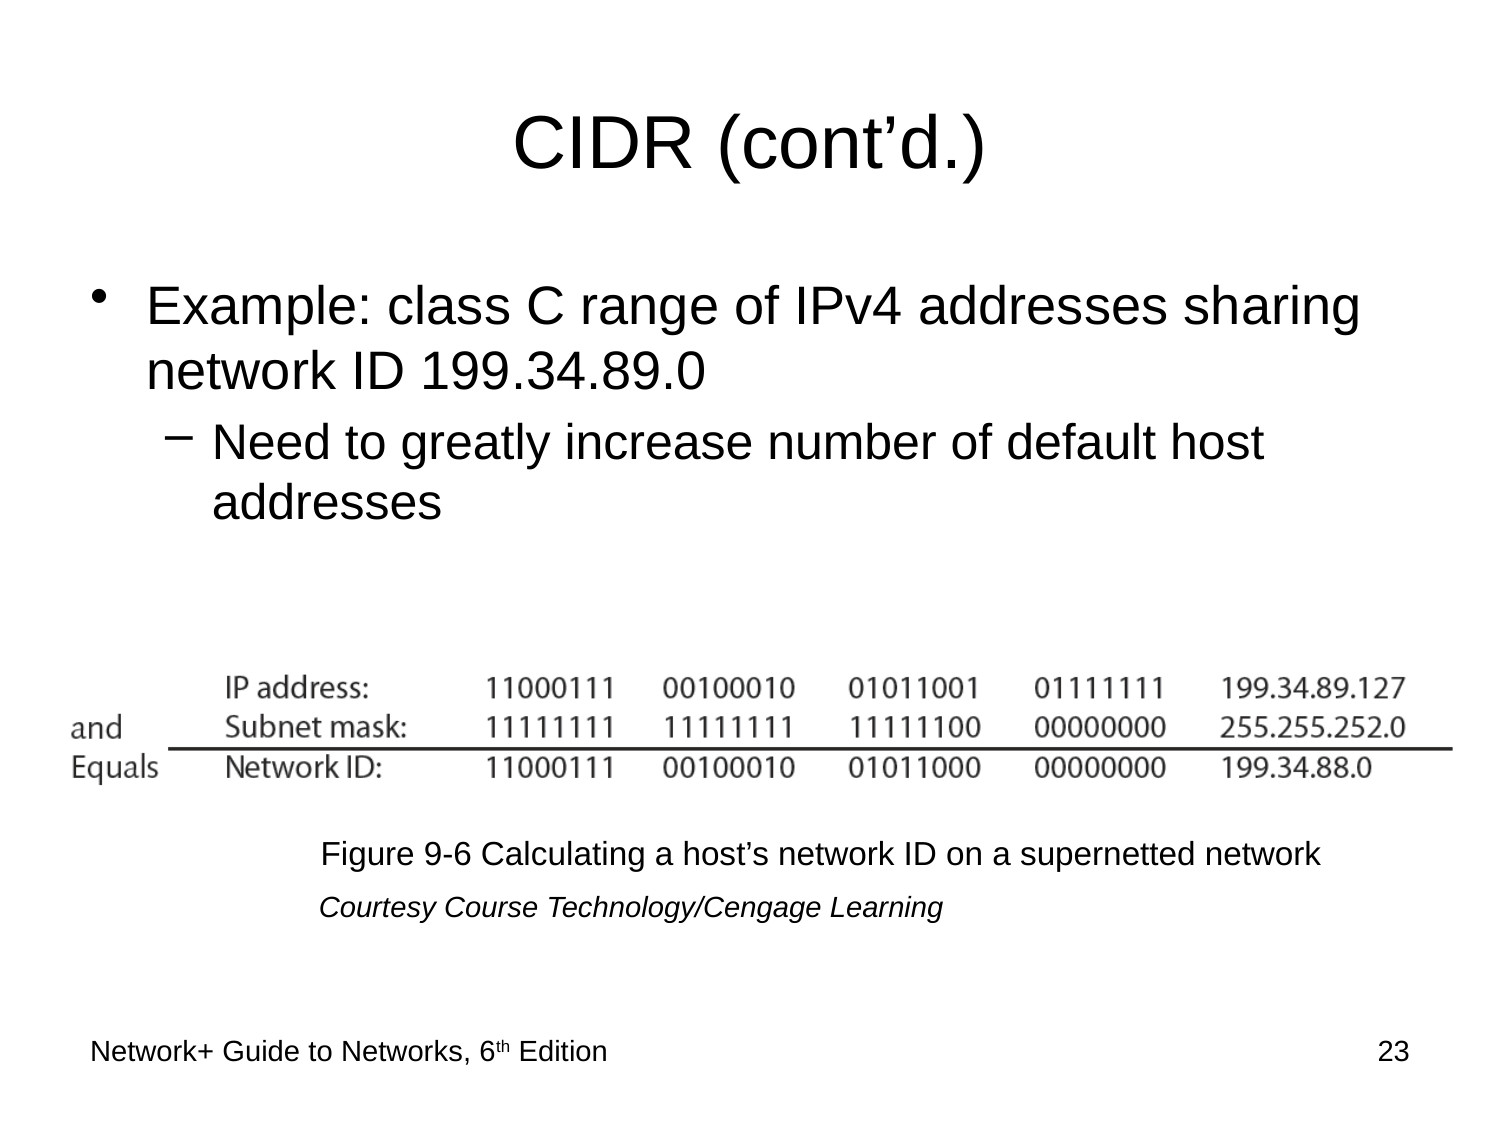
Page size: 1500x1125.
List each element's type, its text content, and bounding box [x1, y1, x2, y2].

slide_number 23 [1074, 1024, 1426, 1103]
list Example: class C range of IPv4 addresses sharing network ID 199.34.89.0 Need to greatly increase number of default host addresses [75, 805, 1425, 1005]
list Example: class C range of IPv4 addresses sharing network ID 199.34.89.0 Need to greatly increase number of default host addresses [75, 262, 1425, 631]
footer Network+ Guide to Networks, 6th Edition [74, 1024, 988, 1103]
picture [62, 632, 1461, 798]
text_box Figure 9-6 Calculating a host’s network ID on a supernetted network [305, 824, 1338, 880]
title CIDR (cont’d.) [75, 45, 1425, 233]
text_box Courtesy Course Technology/Cengage Learning [304, 880, 960, 931]
